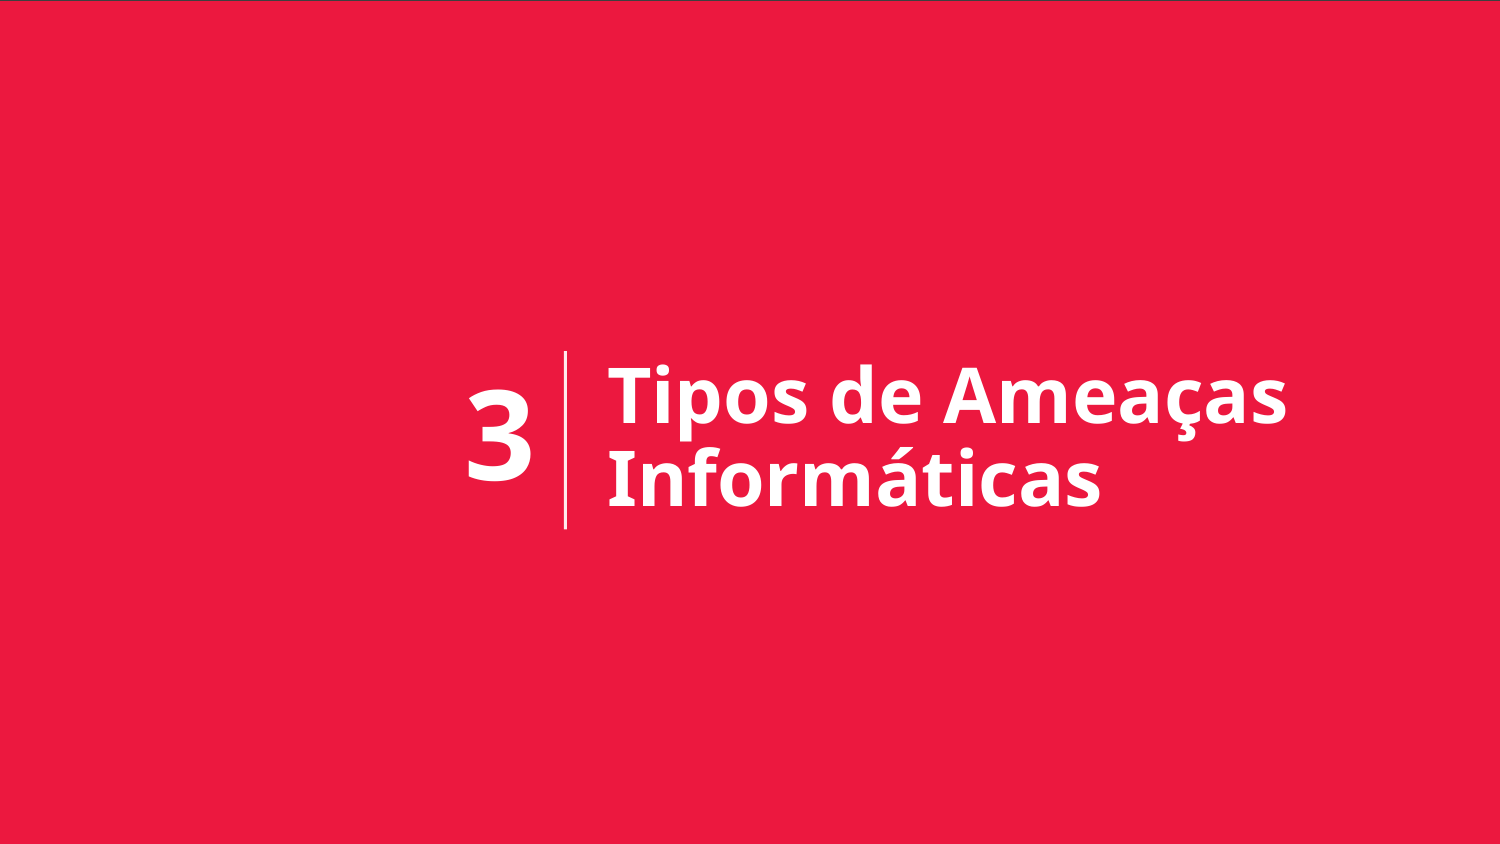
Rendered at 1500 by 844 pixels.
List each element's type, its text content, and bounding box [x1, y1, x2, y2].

text_box Tipos de Ameaças Informáticas [592, 245, 1381, 636]
text_box [563, 351, 567, 530]
text_box 3 [449, 360, 540, 521]
